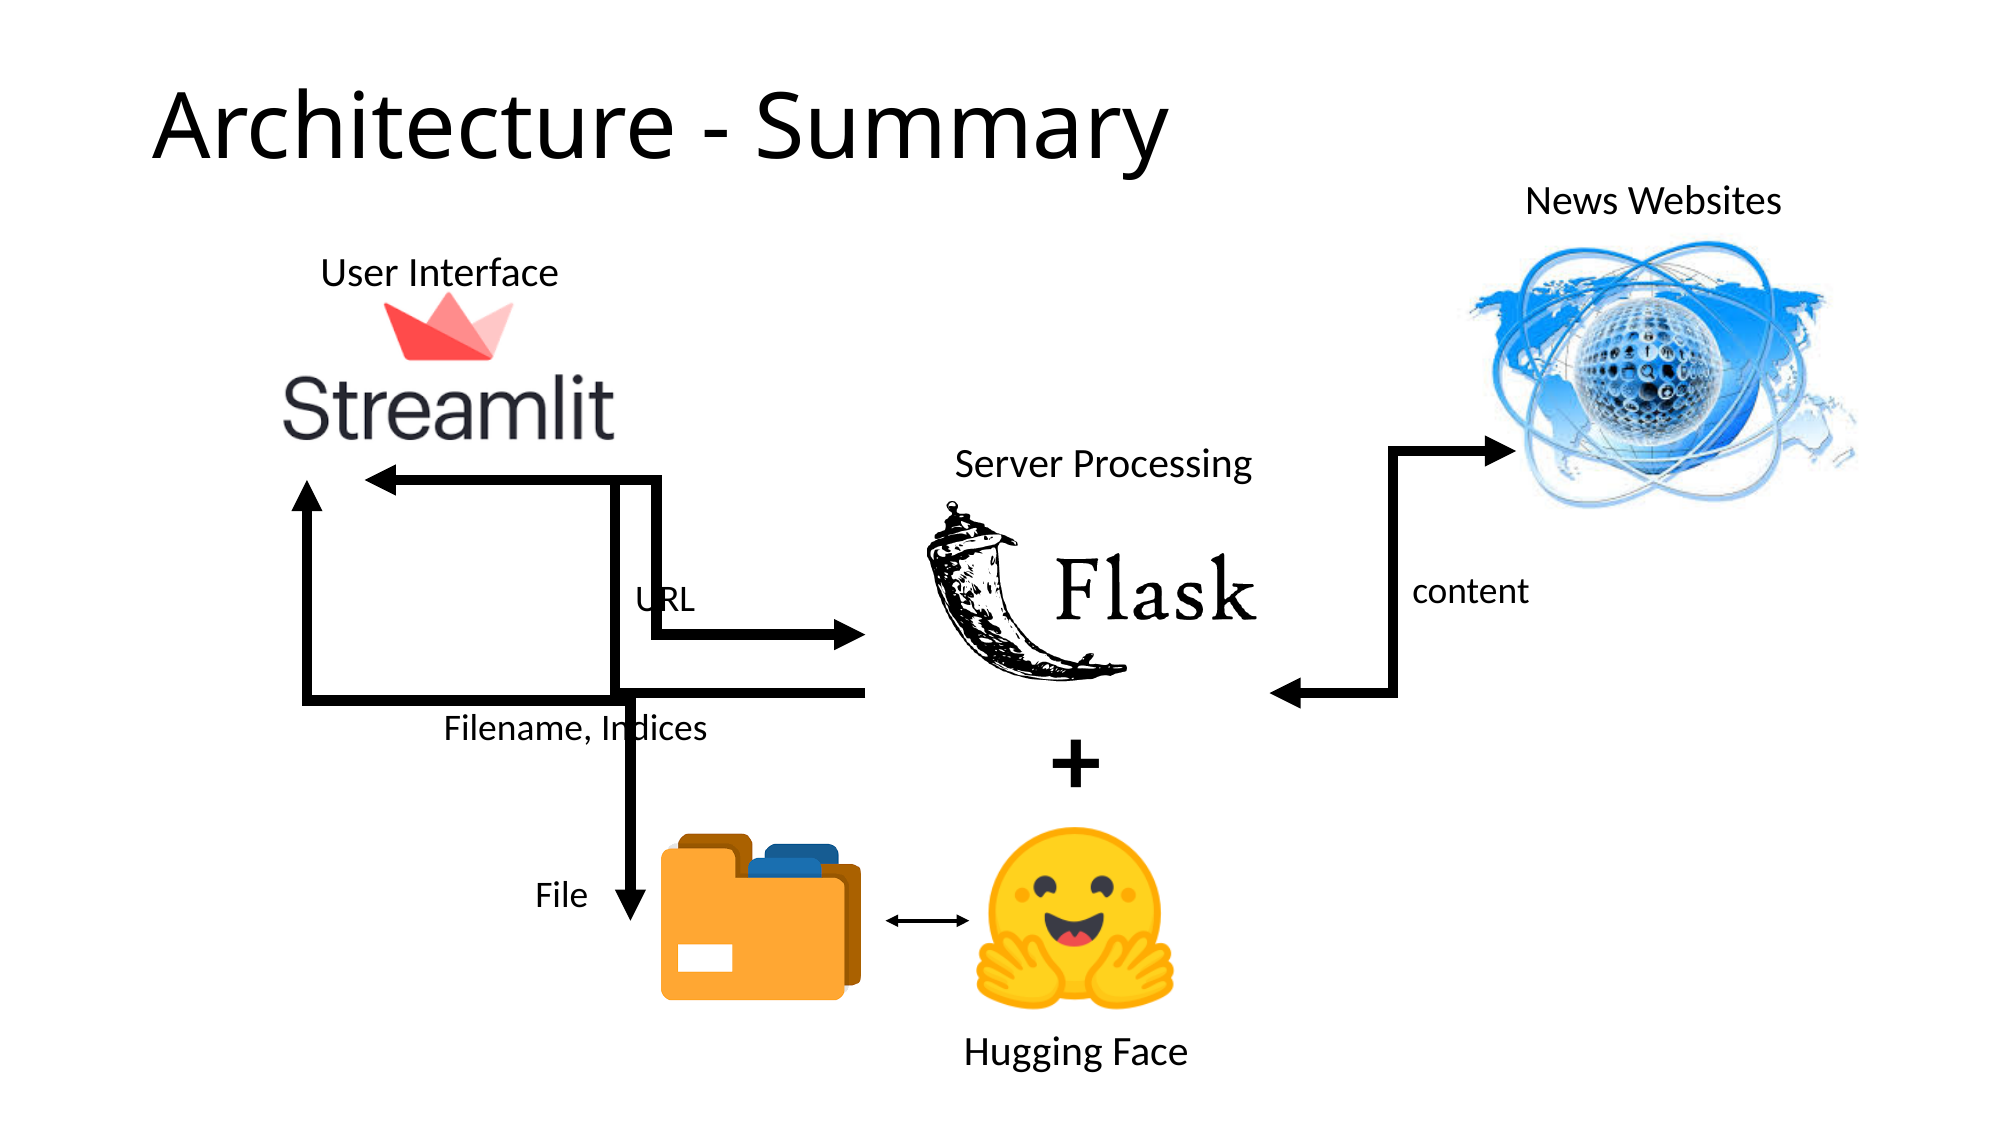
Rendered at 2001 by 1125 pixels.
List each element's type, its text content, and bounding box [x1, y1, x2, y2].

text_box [219, 165, 1863, 1082]
title Architecture - Summary [137, 59, 1863, 199]
